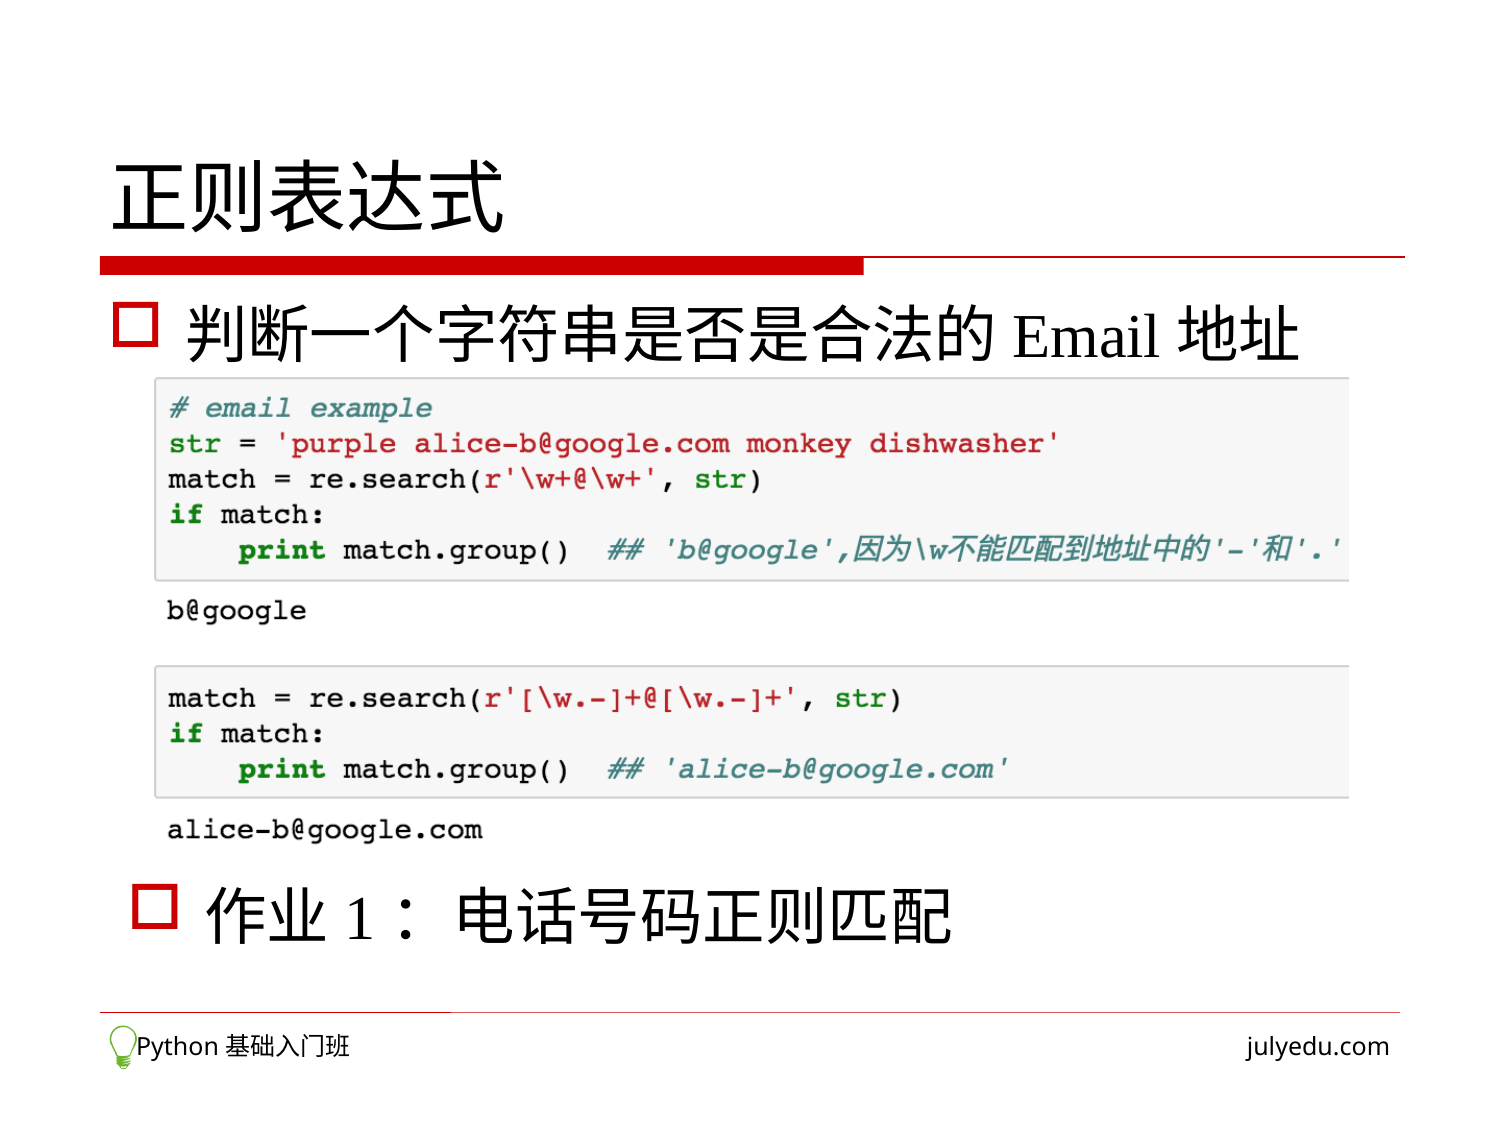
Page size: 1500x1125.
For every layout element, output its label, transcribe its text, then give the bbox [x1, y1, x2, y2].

slide_number julyedu.com [1080, 1023, 1406, 1102]
text_box 作业1：电话号码正则匹配 [112, 869, 1425, 988]
list 判断一个字符串是否是合法的Email地址 [92, 287, 1406, 988]
slide_number Python基础入门班 [88, 1023, 414, 1102]
picture [152, 373, 1349, 855]
title 正则表达式 [94, 50, 1407, 250]
